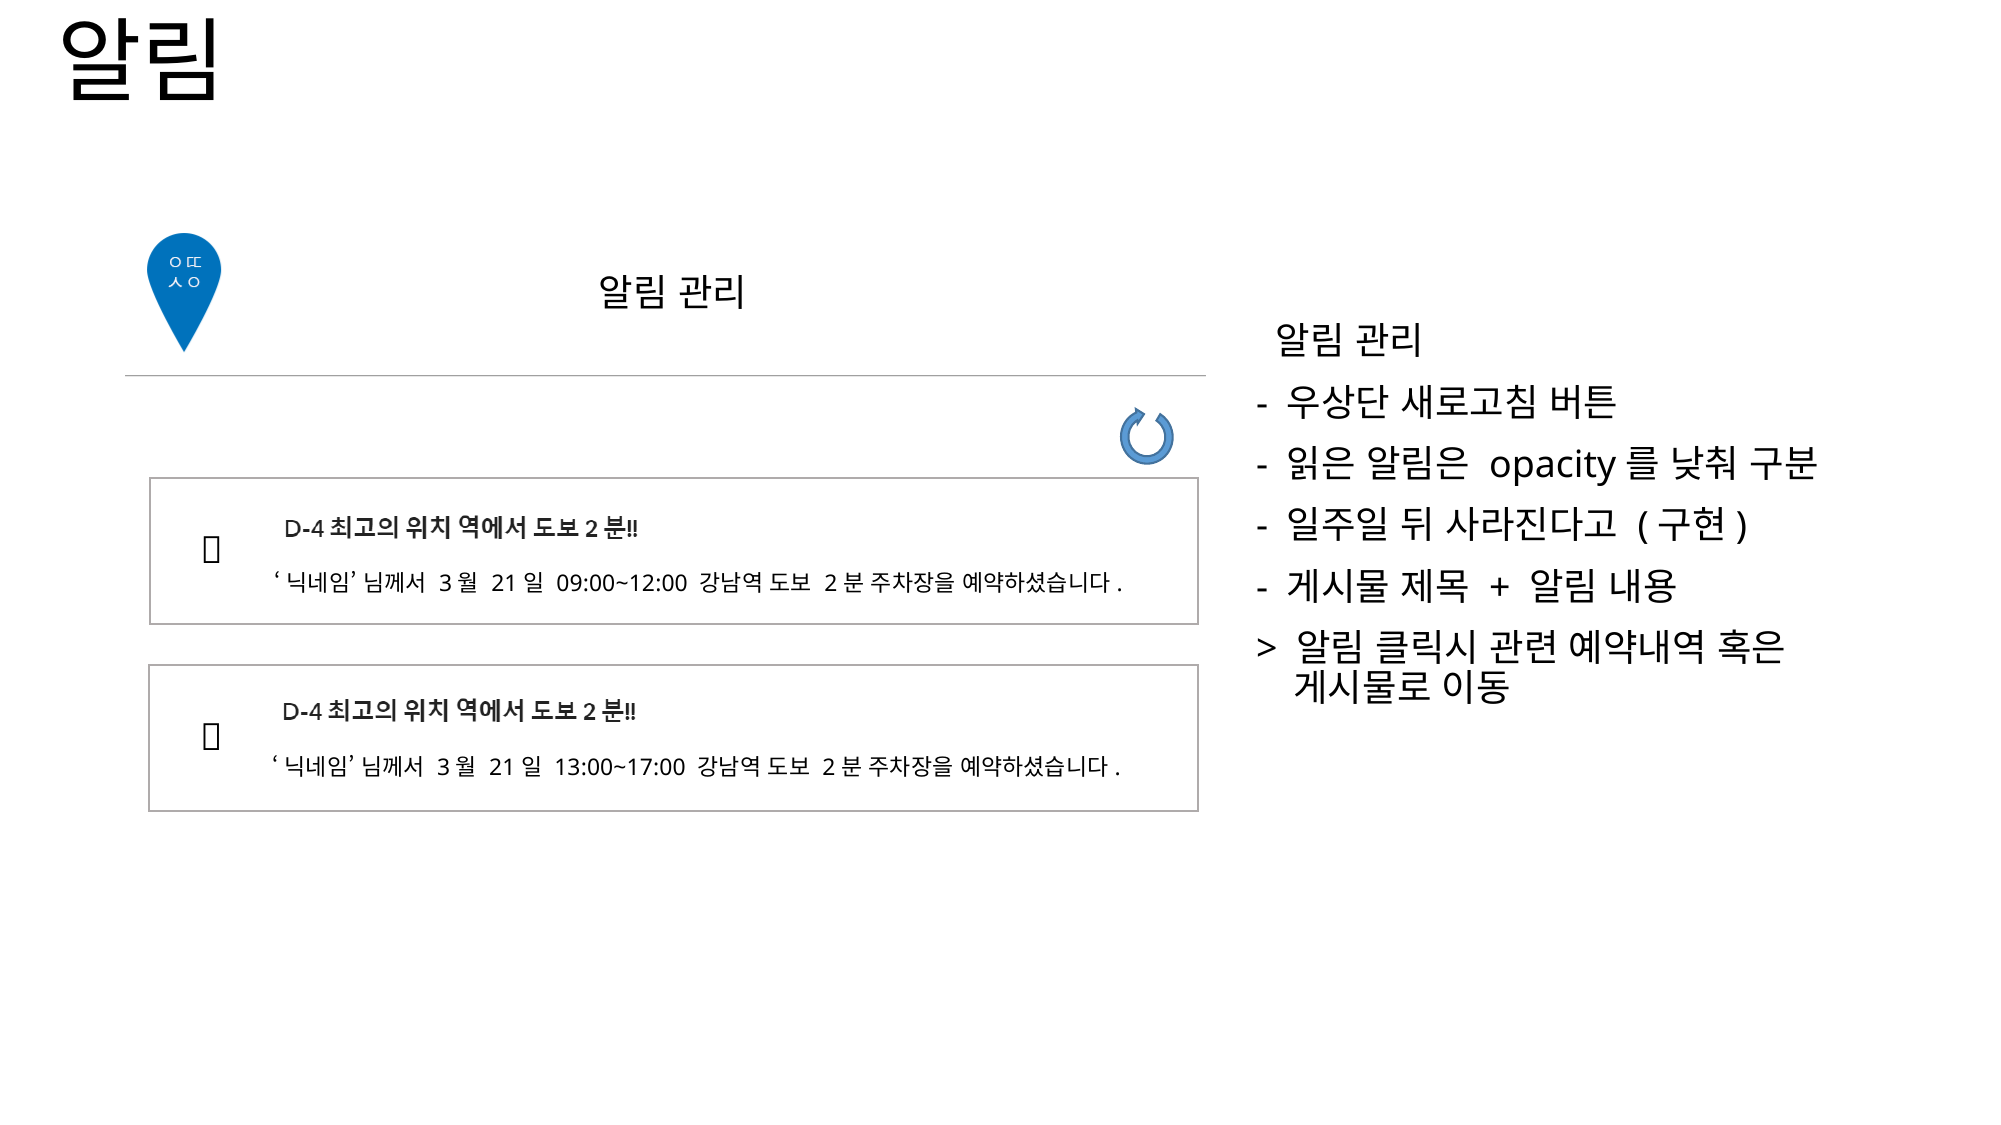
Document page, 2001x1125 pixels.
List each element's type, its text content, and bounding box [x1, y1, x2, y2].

title 알림 [42, 0, 1768, 174]
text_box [259, 499, 1275, 605]
text_box 🔔 [185, 705, 257, 766]
list 알림 관리 - 우상단 새로고침 버튼 - 읽은 알림은 opacity를 낮춰 구분 - 일주일 뒤 사라진다고 (구현) - 게시물 제목 + 알림 내용 > 알림 클릭시 관련 예약내역 혹은 게시물로 이동 [1241, 249, 1886, 964]
text_box [149, 477, 1199, 625]
text_box [148, 664, 1199, 812]
text_box [1119, 406, 1174, 465]
text_box 🔔 [185, 518, 259, 579]
picture [89, 213, 1238, 386]
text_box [257, 683, 1273, 788]
